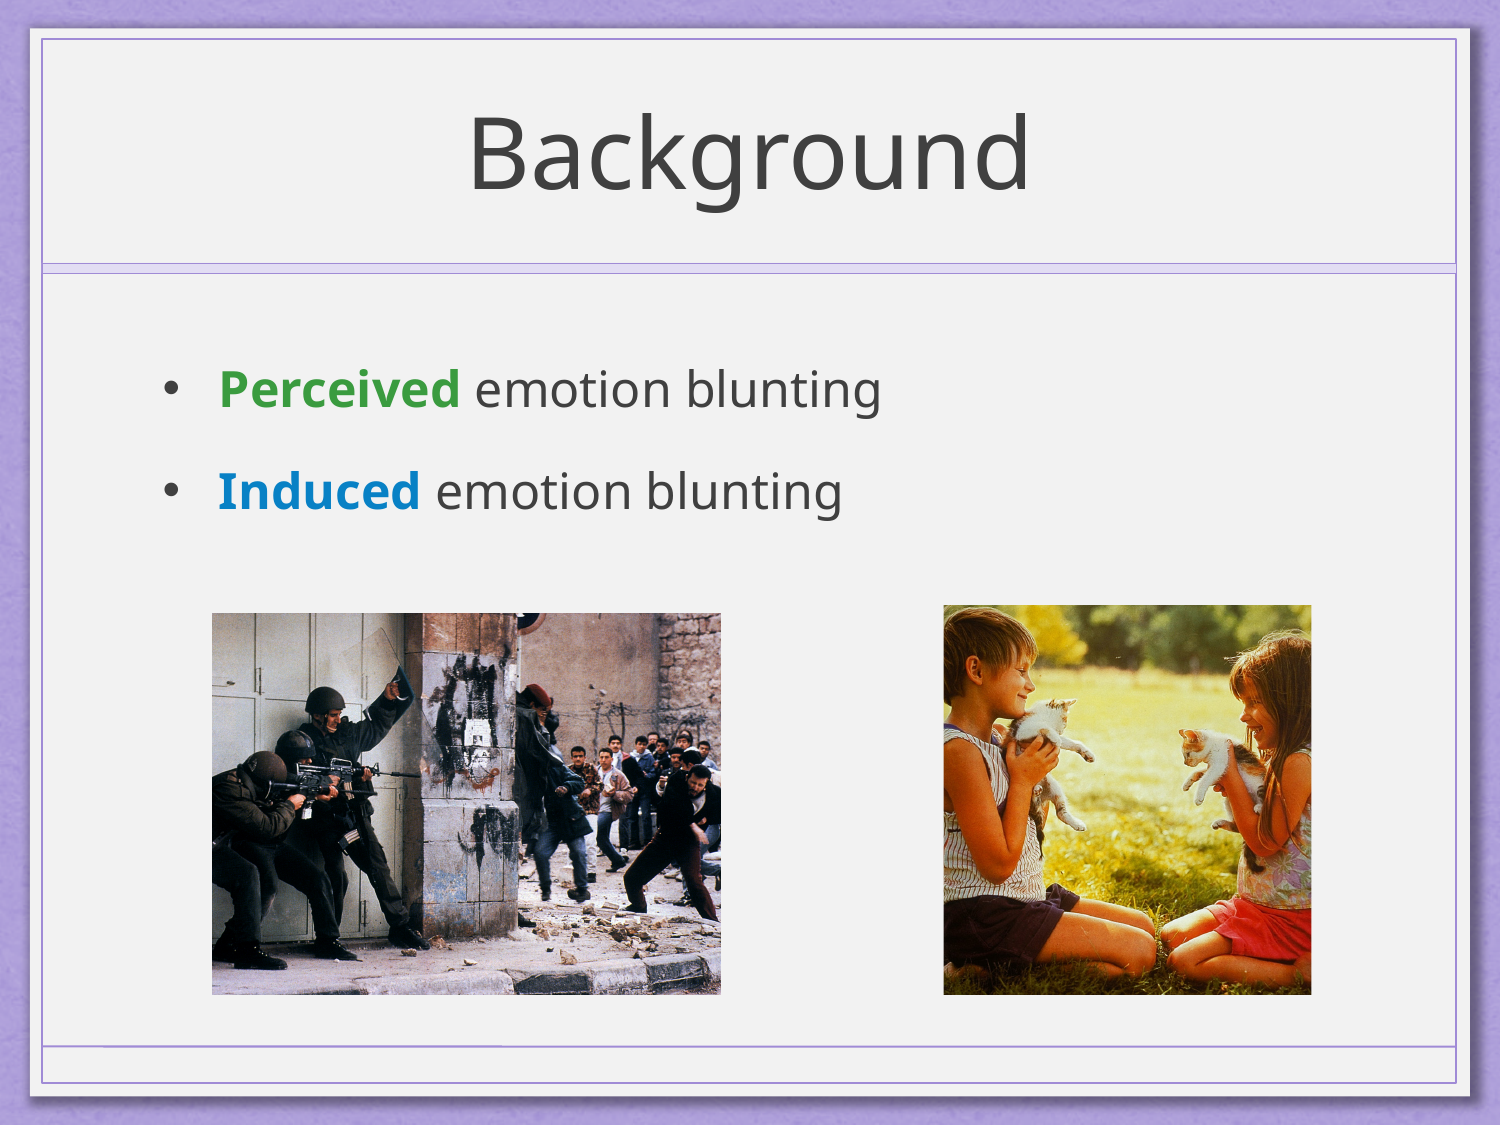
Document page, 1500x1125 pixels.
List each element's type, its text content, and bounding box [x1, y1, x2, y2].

title Background [147, 40, 1353, 260]
picture [212, 613, 722, 996]
list Perceived emotion blunting Induced emotion blunting [147, 350, 1353, 995]
picture [942, 604, 1312, 996]
